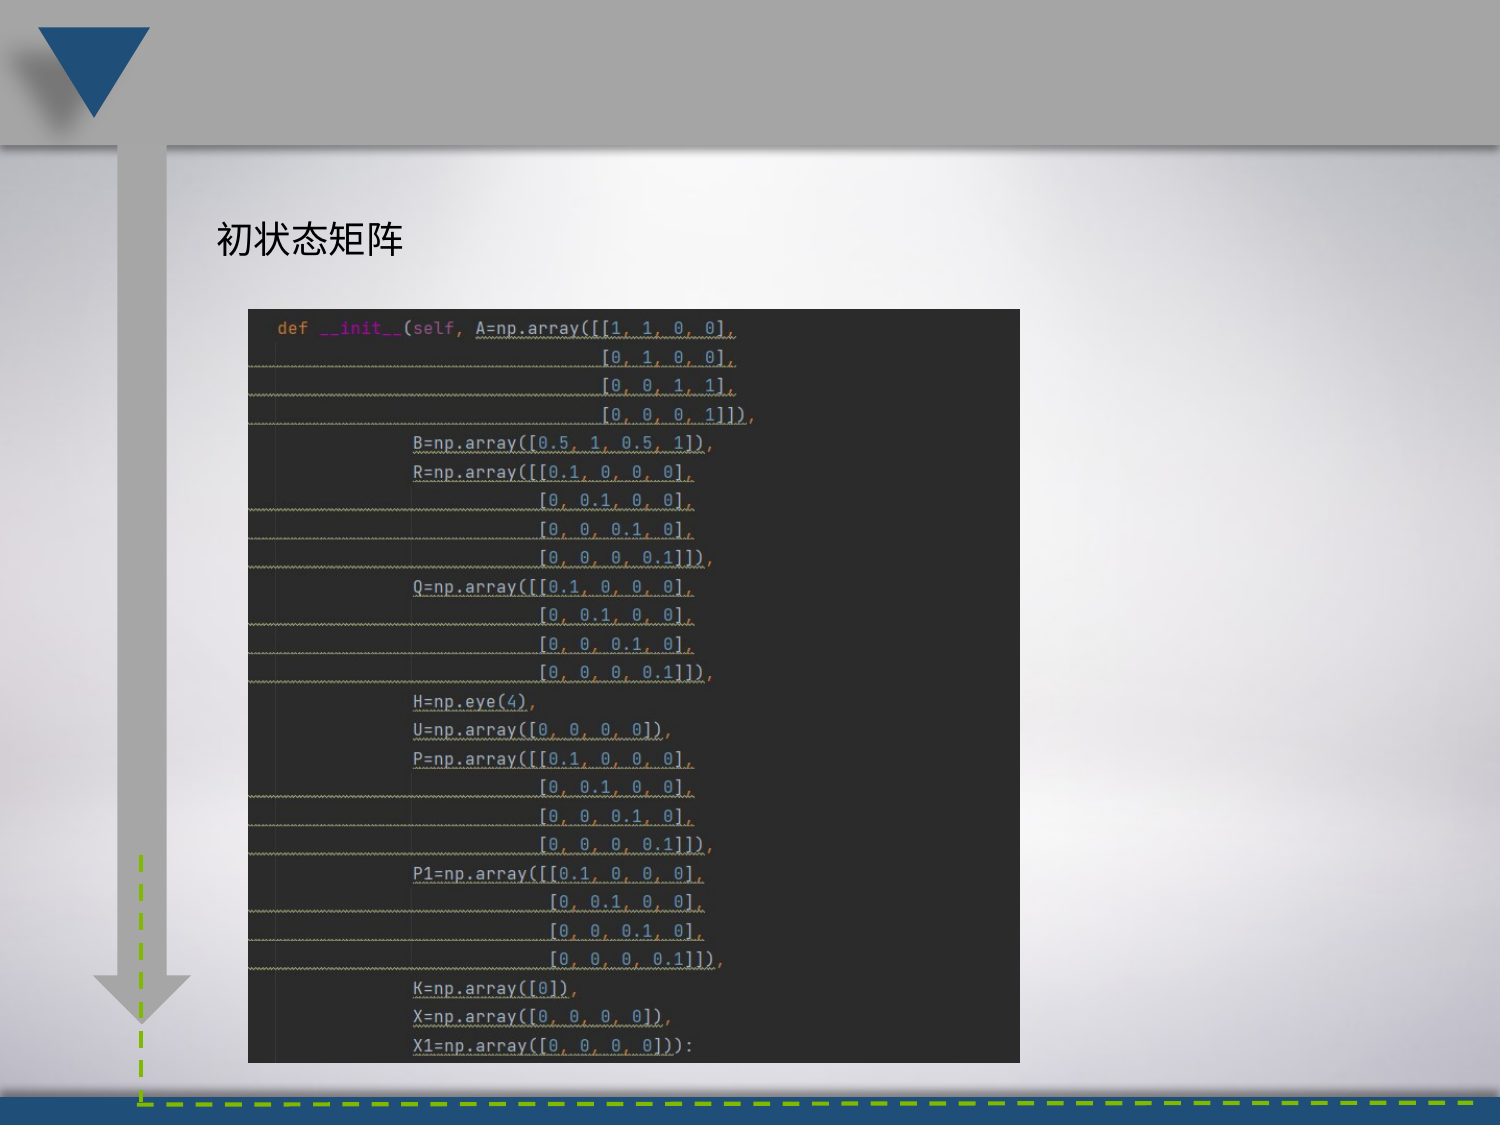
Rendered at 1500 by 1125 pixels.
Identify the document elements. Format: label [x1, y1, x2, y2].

text_box [136, 585, 1474, 1105]
picture [0, 0, 1500, 1125]
